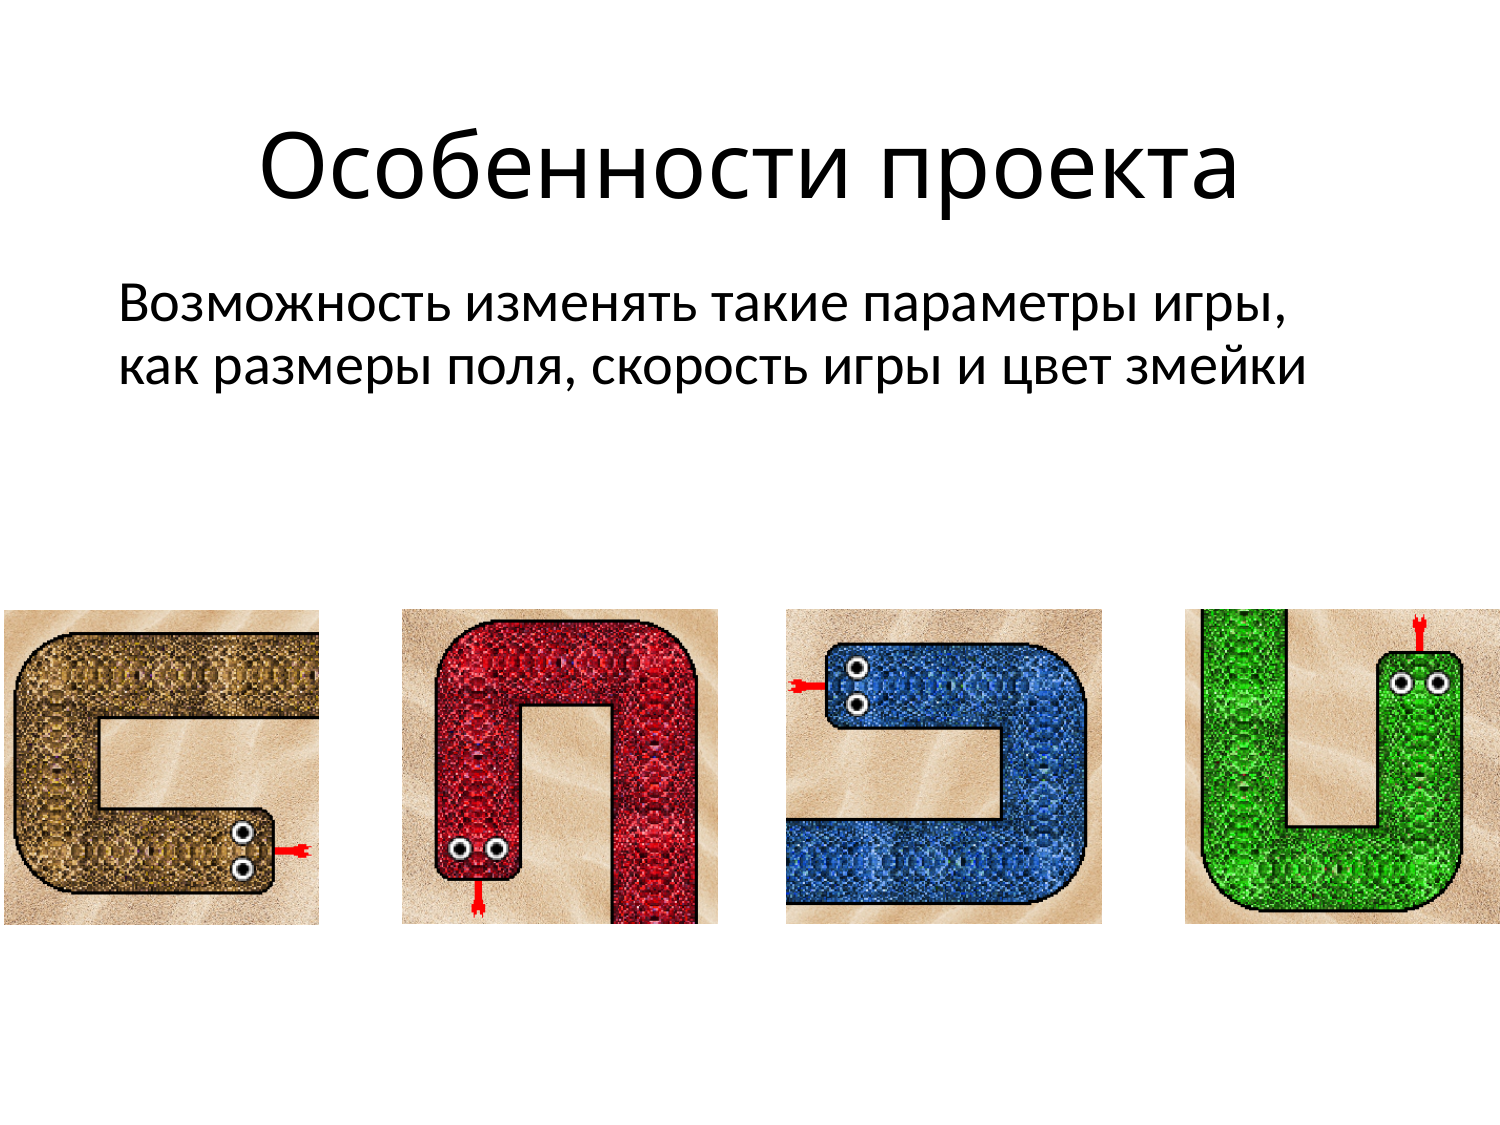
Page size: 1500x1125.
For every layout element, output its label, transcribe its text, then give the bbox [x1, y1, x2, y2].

picture [402, 609, 718, 924]
list Возможность изменять такие параметры игры, как размеры поля, скорость игры и цвет змейки [103, 264, 1397, 978]
picture [3, 610, 319, 925]
title Особенности проекта [103, 59, 1397, 264]
picture [1185, 609, 1500, 924]
picture [786, 609, 1102, 924]
